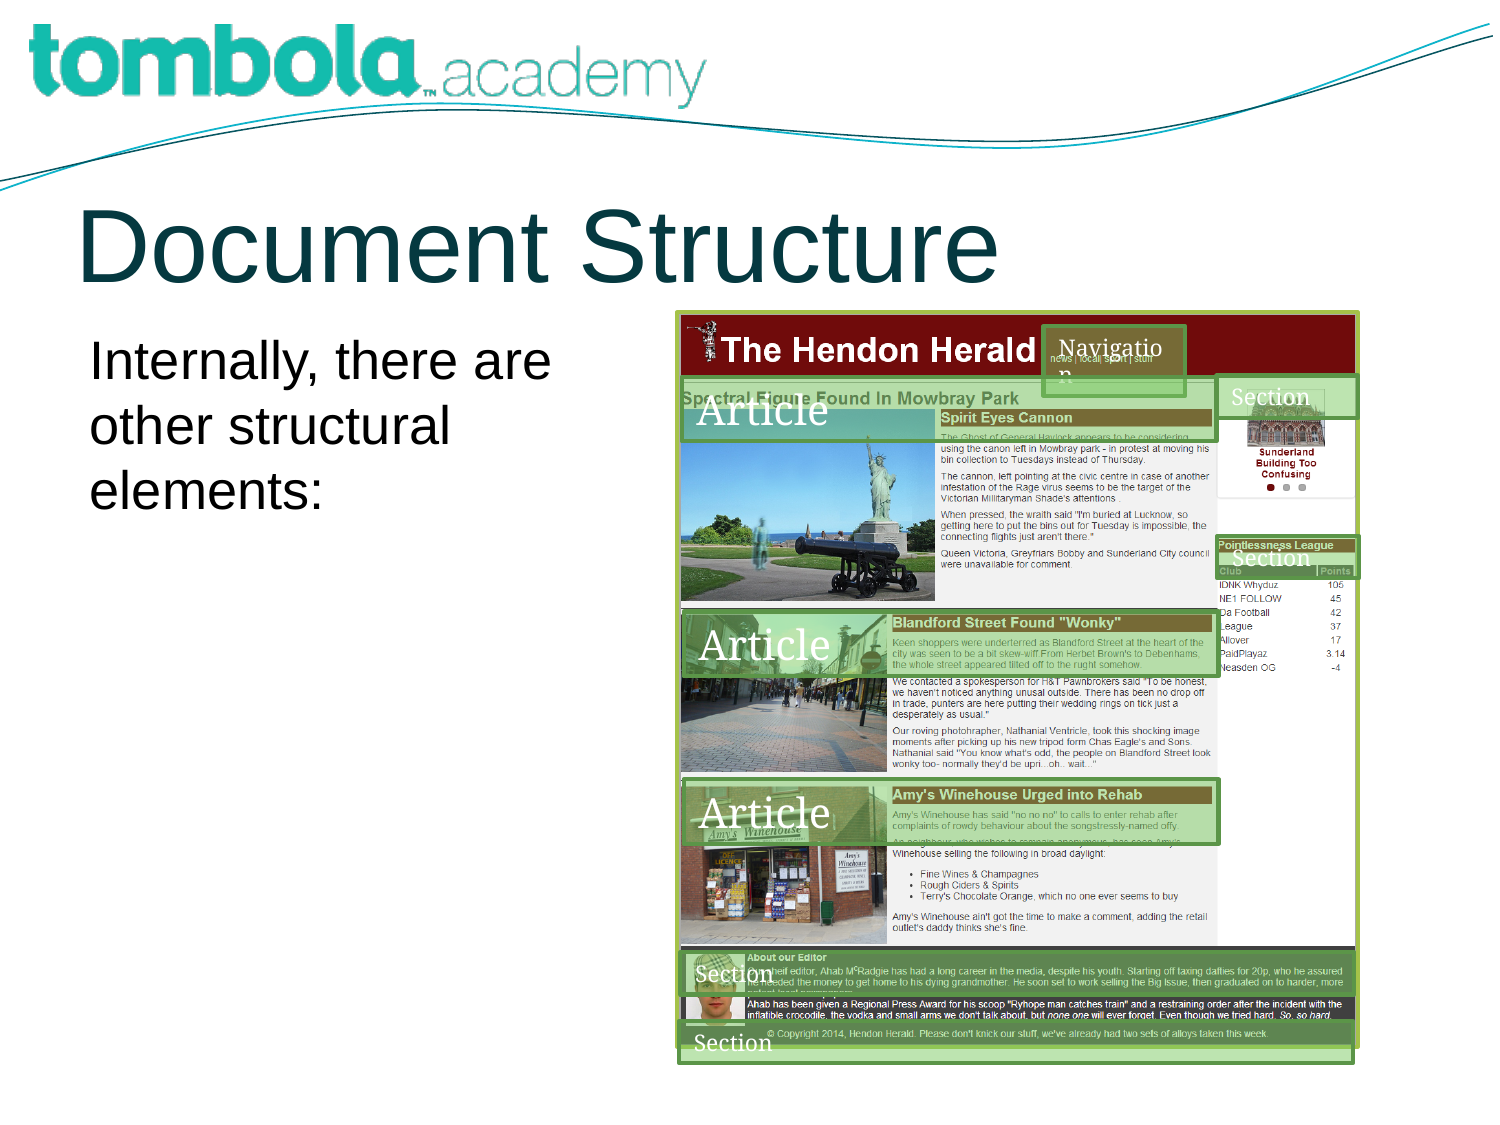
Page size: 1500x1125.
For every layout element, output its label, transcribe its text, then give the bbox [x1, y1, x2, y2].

list Internally, there are other structural elements: [75, 317, 609, 1038]
picture [29, 24, 707, 109]
text_box Section [677, 1055, 1355, 1065]
picture [678, 314, 1356, 1045]
title Document Structure [75, 115, 1425, 303]
